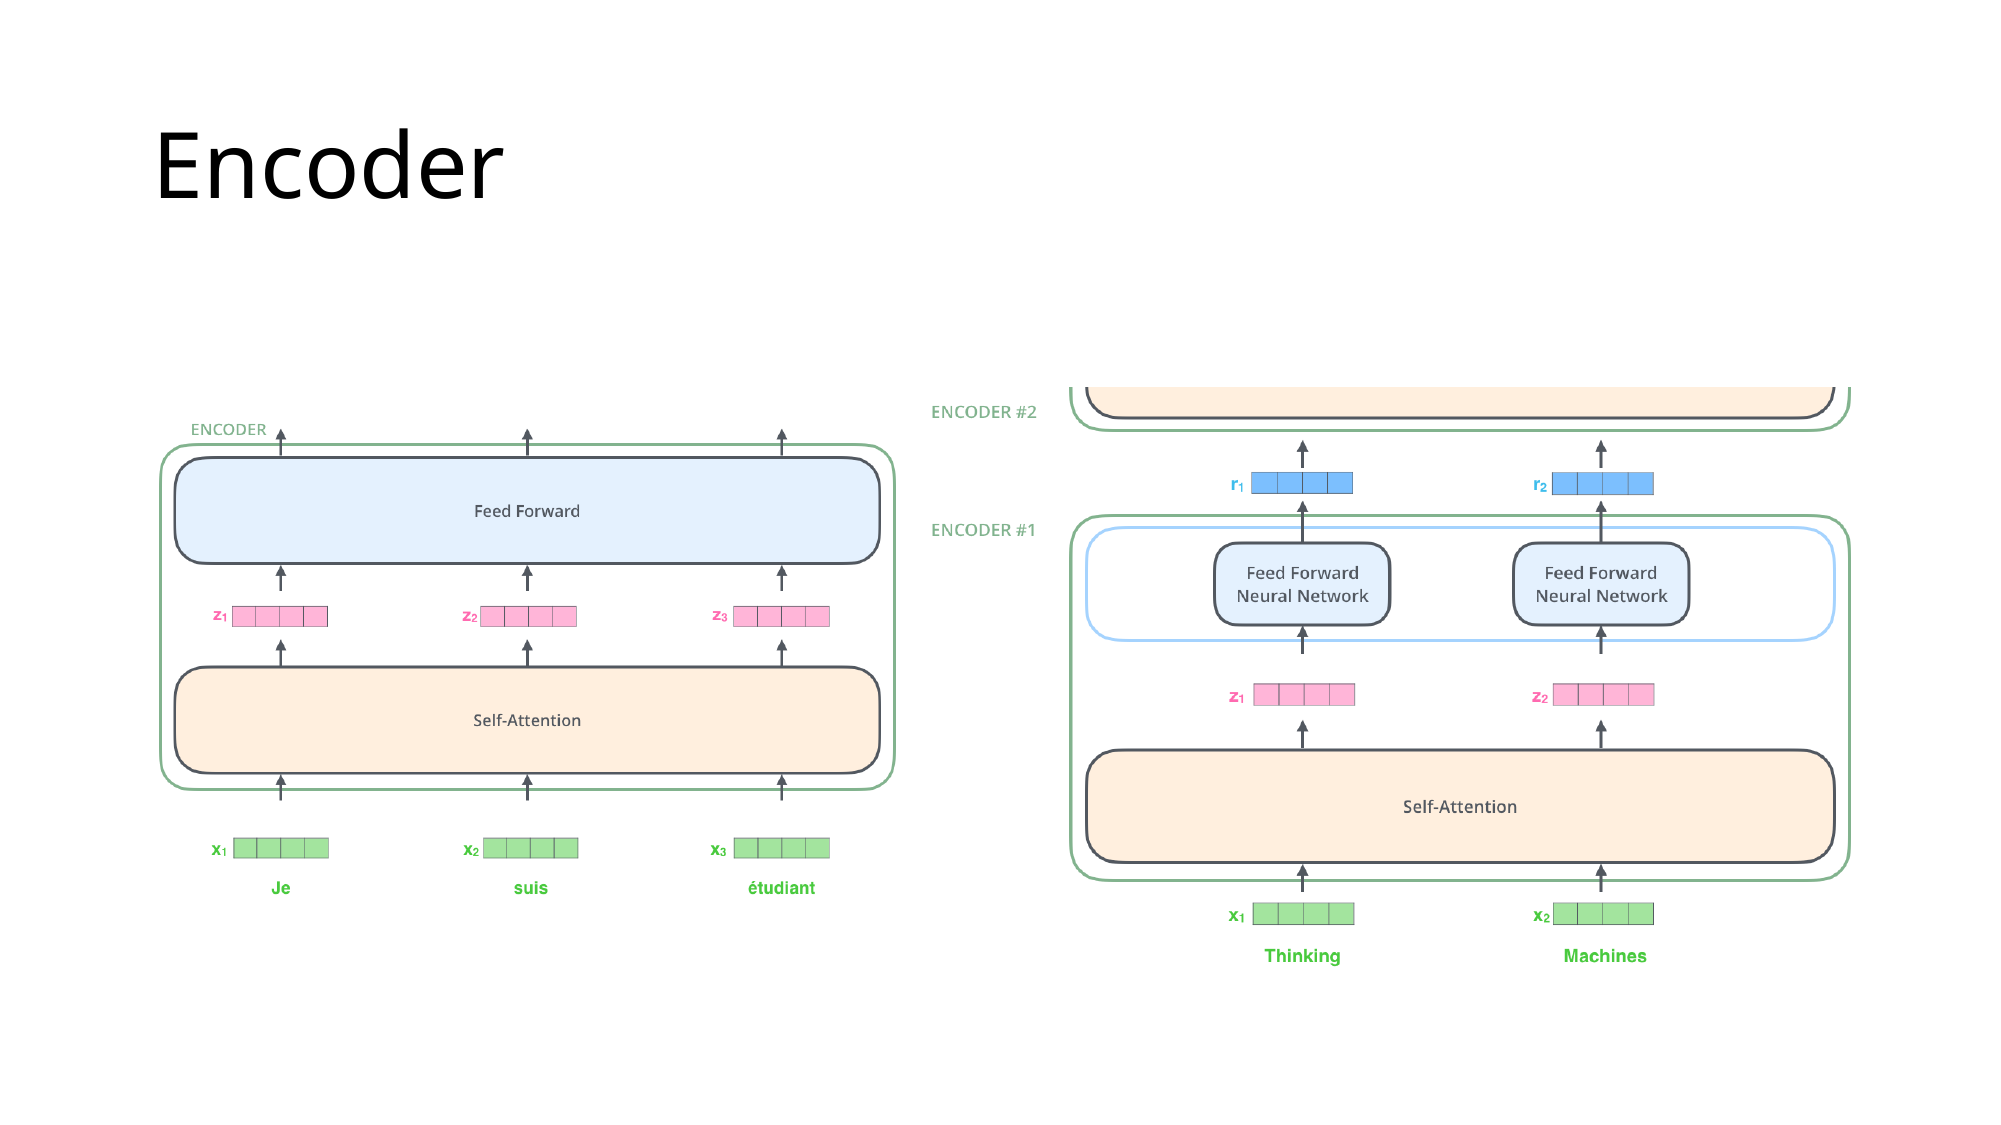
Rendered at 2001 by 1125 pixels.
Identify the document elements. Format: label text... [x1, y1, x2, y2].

picture [137, 387, 1886, 978]
title Encoder [137, 59, 1863, 278]
